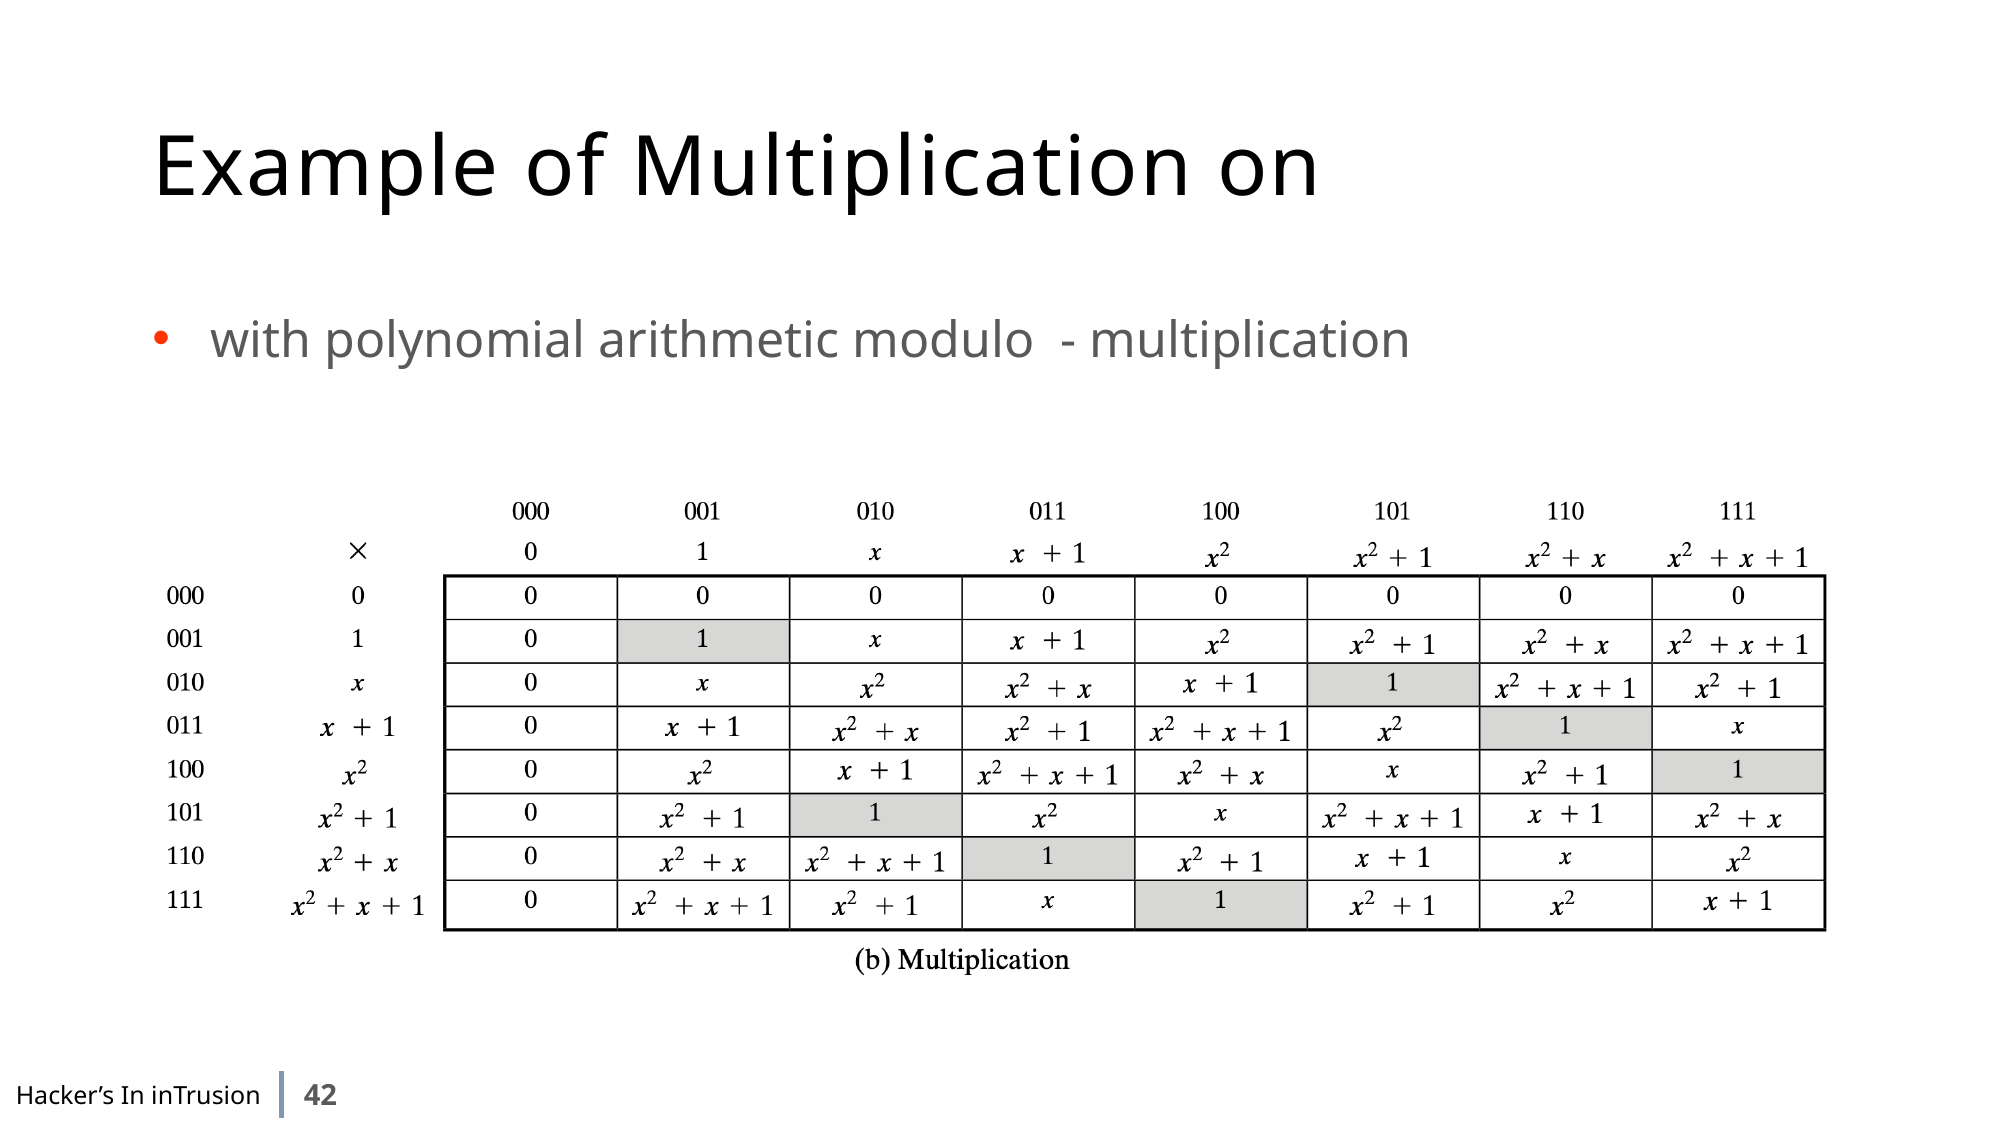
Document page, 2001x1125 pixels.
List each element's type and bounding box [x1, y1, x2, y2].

picture [162, 478, 1838, 986]
